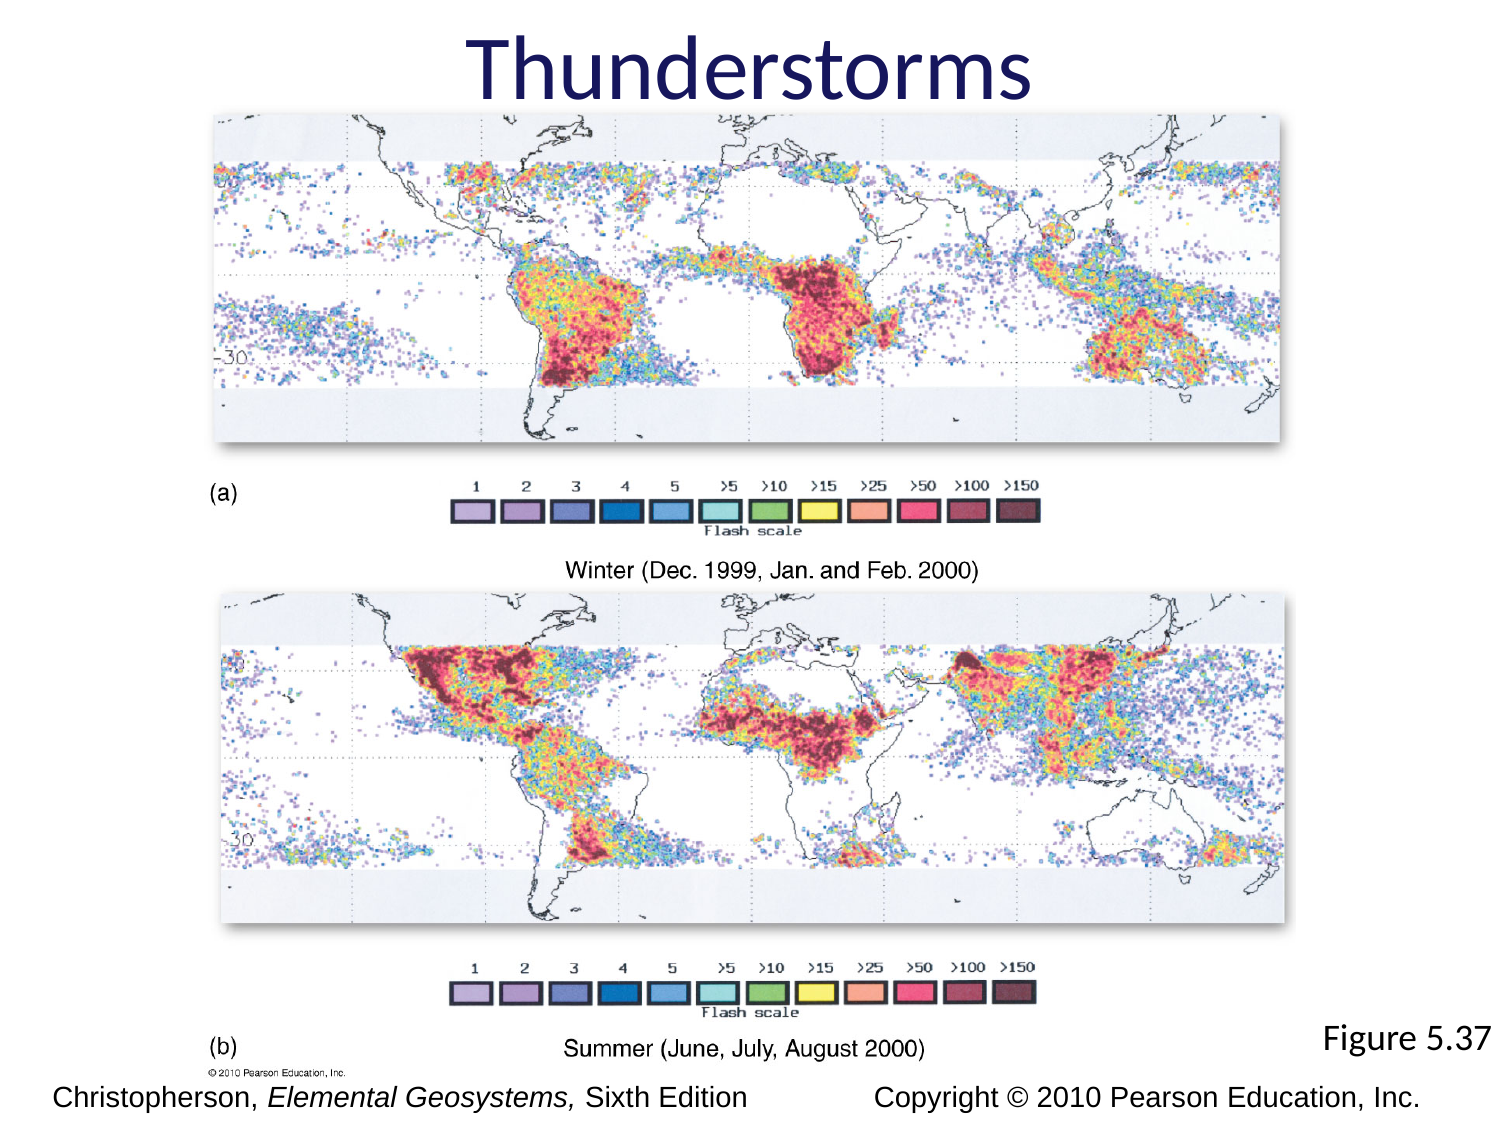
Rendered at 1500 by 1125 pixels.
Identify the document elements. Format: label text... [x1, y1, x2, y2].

title Thunderstorms [112, 0, 1388, 125]
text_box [203, 105, 1296, 1085]
text_box Christopherson, Elemental Geosystems, Sixth Edition [37, 1071, 849, 1113]
text_box Figure 5.37 [1308, 1005, 1500, 1066]
text_box Copyright © 2010 Pearson Education, Inc. [854, 1071, 1437, 1113]
